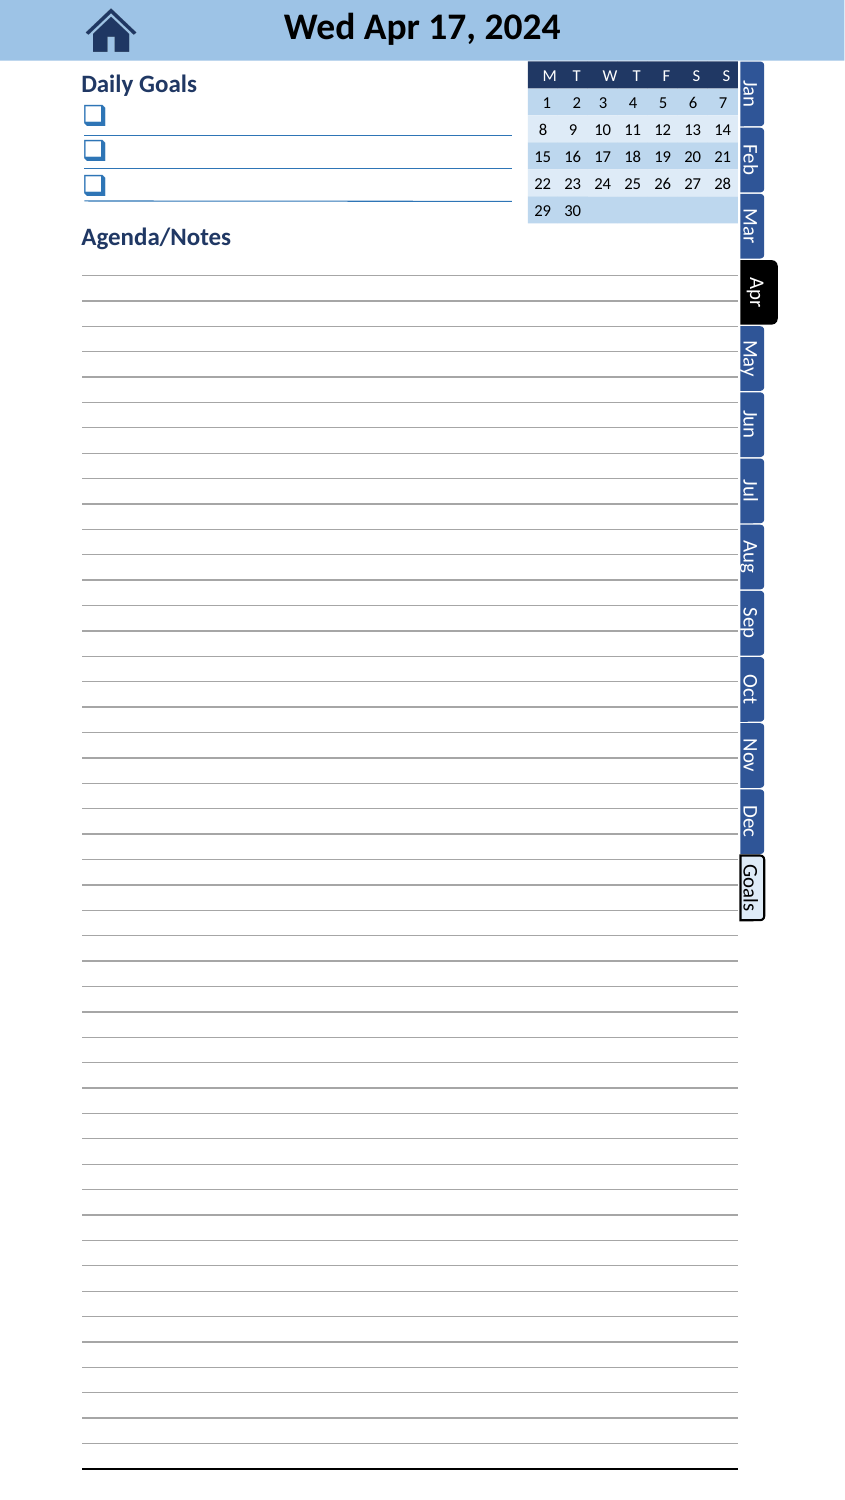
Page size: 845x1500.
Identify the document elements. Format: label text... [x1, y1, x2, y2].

picture [82, 1, 140, 59]
list Wed Apr 17, 2024 [190, 0, 655, 61]
